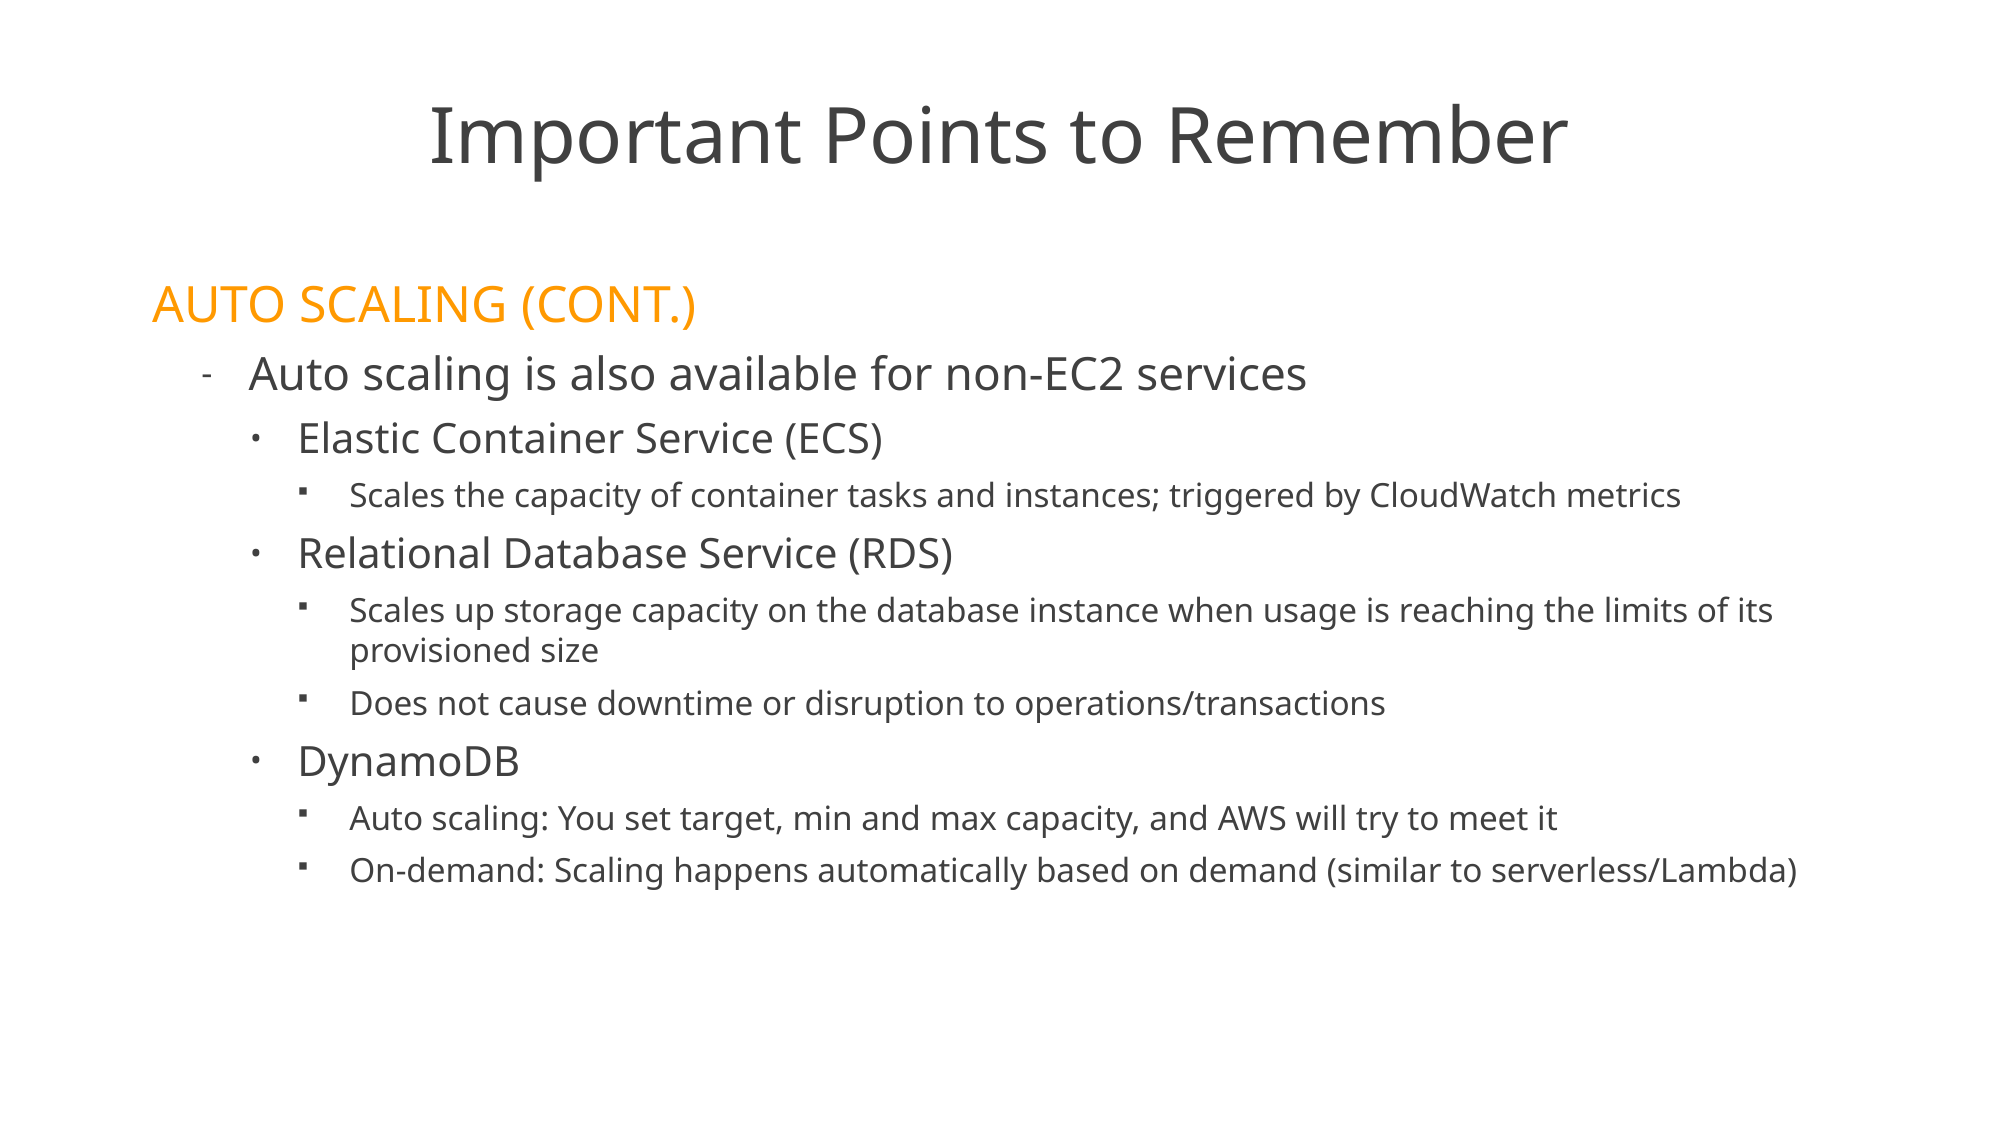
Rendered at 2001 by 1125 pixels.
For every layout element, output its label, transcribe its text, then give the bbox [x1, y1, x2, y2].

title Important Points to Remember [137, 93, 1863, 183]
list AUTO SCALING (CONT.) Auto scaling is also available for non-EC2 services Elastic Container Service (ECS) Scales the capacity of container tasks and instances; triggered by CloudWatch metrics Relational Database Service (RDS) Scales up storage capacity on the database instance when usage is reaching the limits of its provisioned size Does not cause downtime or disruption to operations/transactions DynamoDB Auto scaling: You set target, min and max capacity, and AWS will try to meet it On-demand: Scaling happens automatically based on demand (similar to serverless/Lambda) [137, 264, 1917, 1018]
